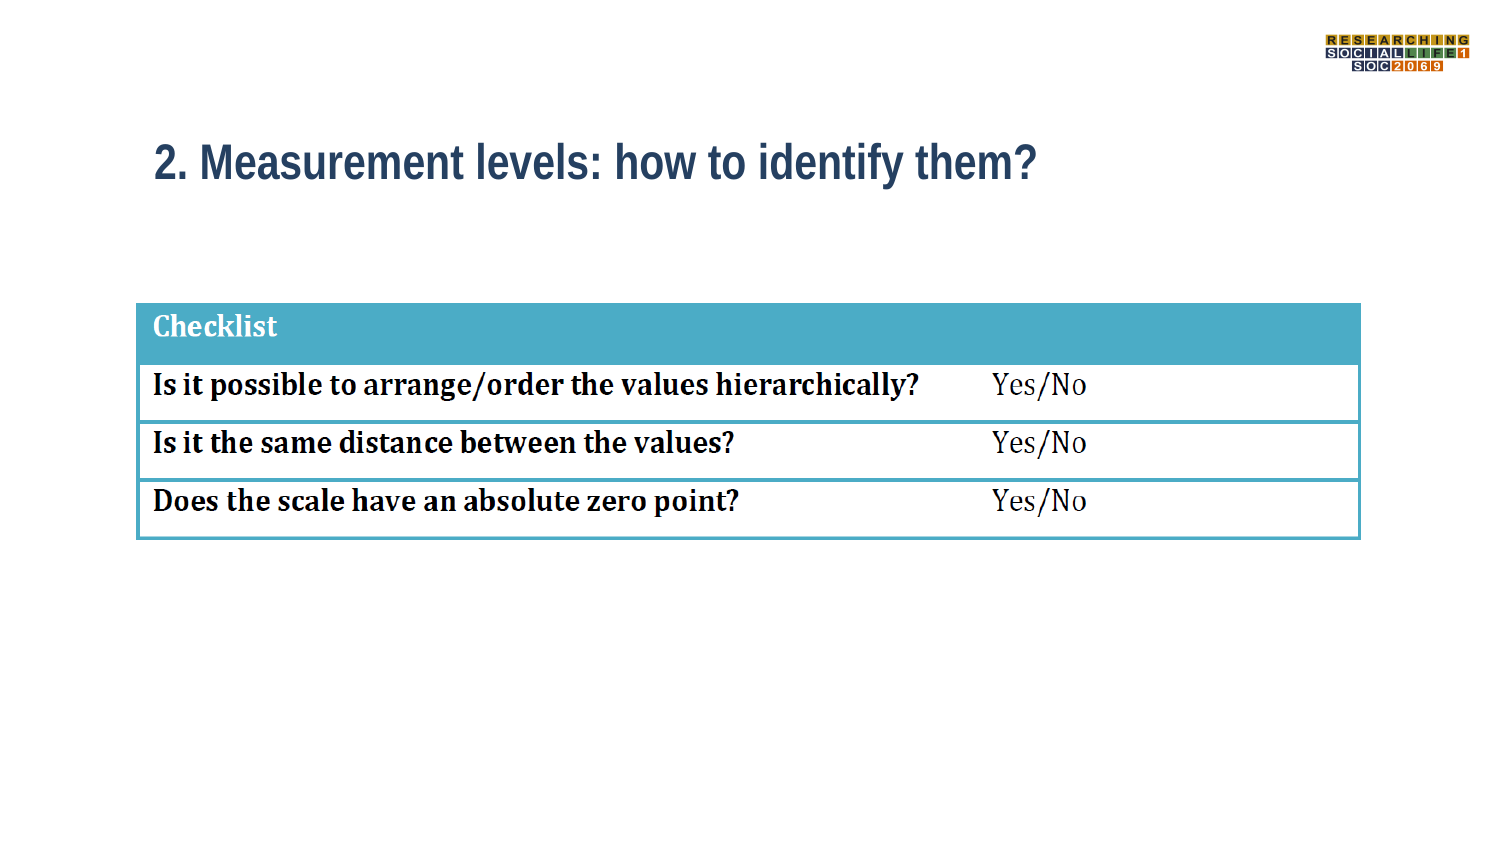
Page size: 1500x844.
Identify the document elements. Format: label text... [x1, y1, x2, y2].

title 2. Measurement levels: how to identify them? [139, 117, 1321, 202]
picture [130, 296, 1370, 547]
picture [1322, 33, 1473, 73]
